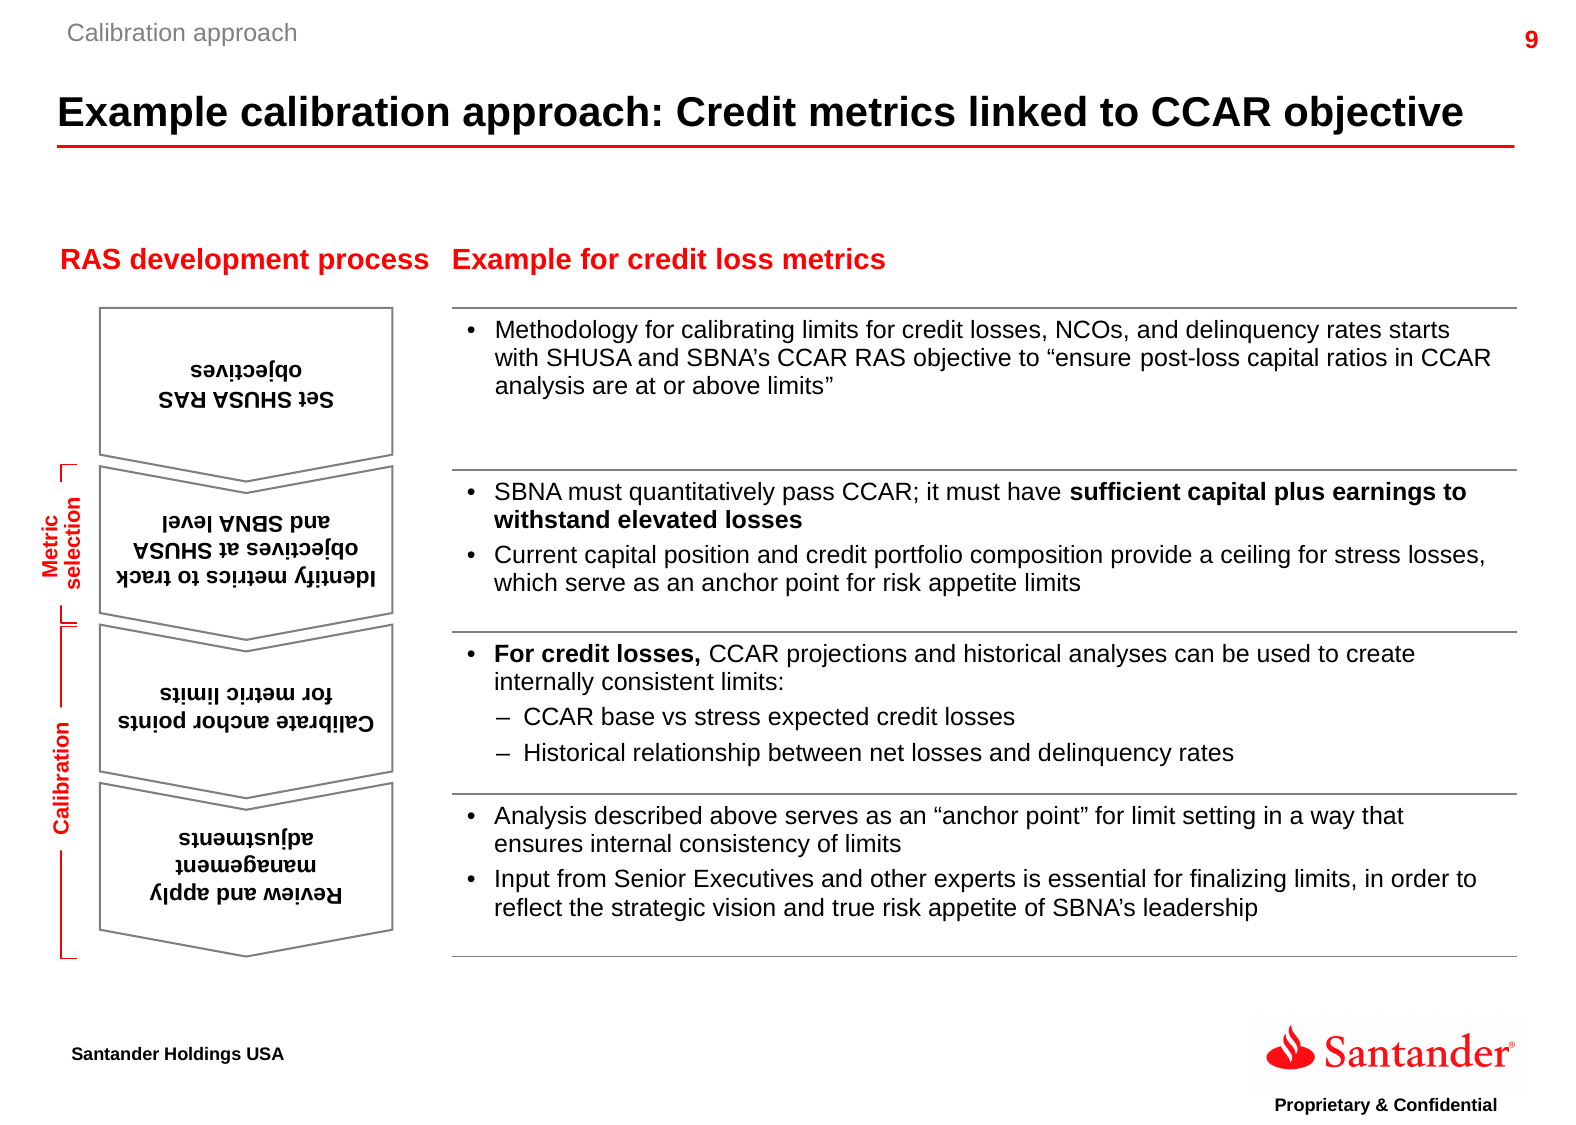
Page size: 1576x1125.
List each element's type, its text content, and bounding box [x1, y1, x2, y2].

text_box Set SHUSA RAS objectives [99, 307, 393, 482]
picture [1247, 1011, 1528, 1094]
text_box [60, 851, 78, 959]
table_header Methodology for calibrating limits for credit losses, NCOs, and delinquency rates starts with SHUSA and SBNA’s CCAR RAS objective to “ensure post-loss capital ratios in CCAR analysis are at or above limits” [452, 309, 1517, 469]
text_box Calibrate anchor points for metric limits [99, 624, 393, 799]
text_box Example for credit loss metrics [451, 240, 1352, 307]
text_box RAS development process [60, 240, 451, 308]
table_cell For credit losses, CCAR projections and historical analyses can be used to create internally consistent limits: CCAR base vs stress expected credit losses Historical relationship between net losses and delinquency rates [452, 633, 1517, 793]
list Example calibration approach: Credit metrics linked to CCAR objective [57, 74, 1479, 146]
text_box [60, 626, 78, 707]
table_cell SBNA must quantitatively pass CCAR; it must have sufficient capital plus earnings to withstand elevated losses Current capital position and credit portfolio composition provide a ceiling for stress losses, which serve as an anchor point for risk appetite limits [452, 471, 1517, 631]
text_box [60, 464, 78, 482]
table_cell Analysis described above serves as an “anchor point” for limit setting in a way that ensures internal consistency of limits Input from Senior Executives and other experts is essential for finalizing limits, in order to reflect the strategic vision and true risk appetite of SBNA’s leadership [452, 795, 1517, 956]
text_box Calibration approach [66, 16, 299, 47]
text_box Review and apply management adjustments [99, 782, 393, 957]
text_box Calibration [43, 707, 81, 851]
text_box Metric selection [31, 482, 92, 606]
text_box Identify metrics to track objectives at SHUSA and SBNA level [99, 466, 393, 640]
text_box [60, 606, 78, 624]
